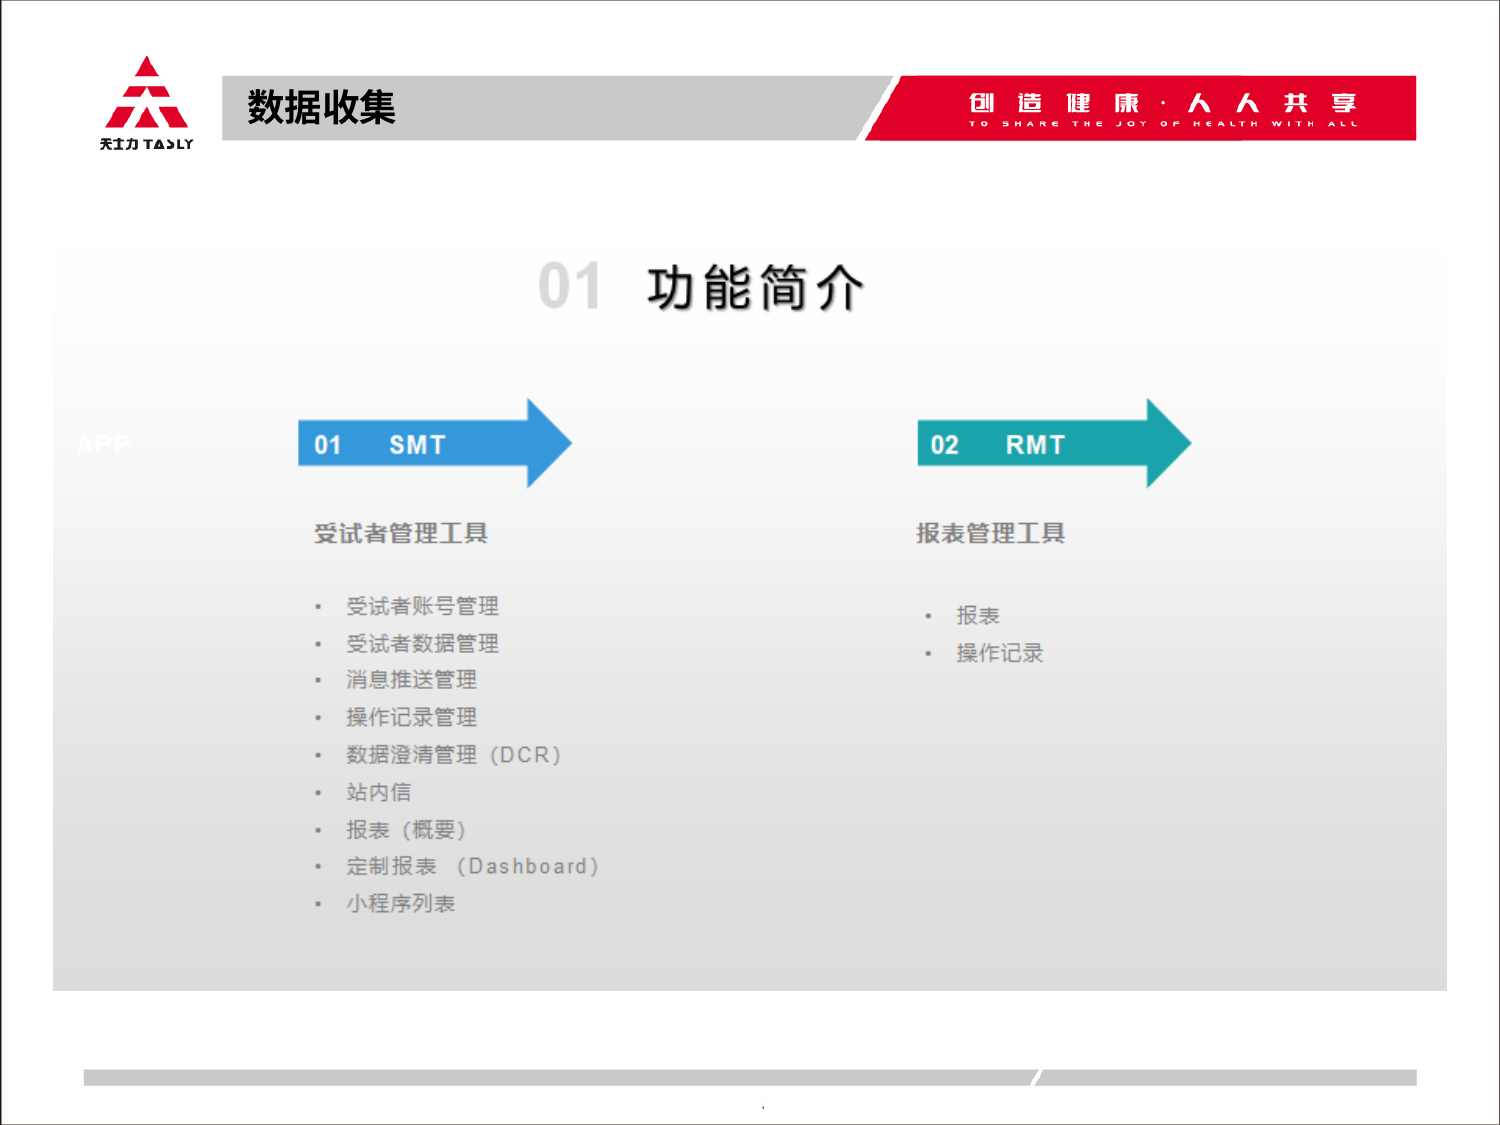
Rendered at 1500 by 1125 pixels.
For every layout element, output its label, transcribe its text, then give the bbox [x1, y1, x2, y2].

title 数据收集 [232, 81, 429, 138]
picture [0, 0, 1500, 1125]
